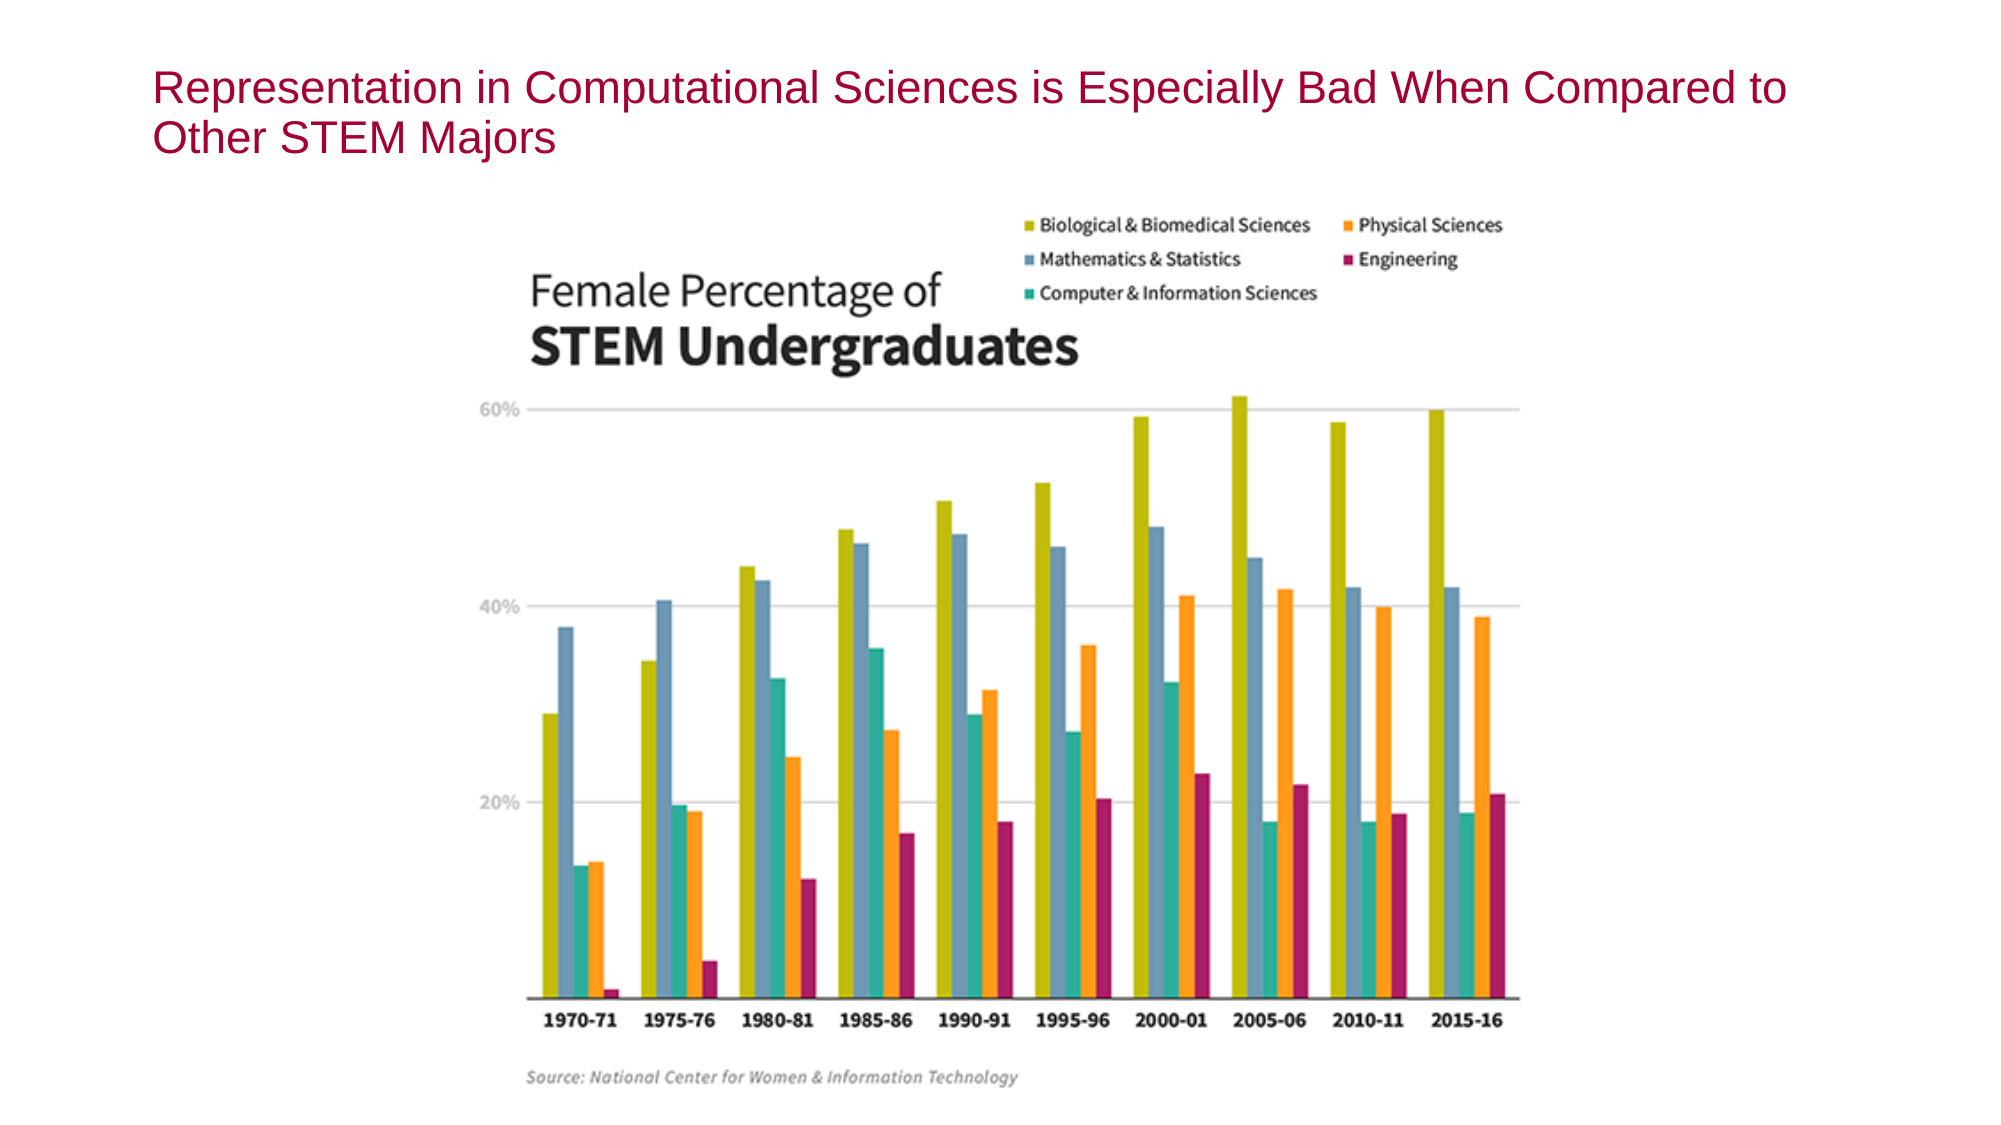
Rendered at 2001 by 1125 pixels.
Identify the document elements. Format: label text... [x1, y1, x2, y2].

list Representation in Computational Sciences is Especially Bad When Compared to Other STEM Majors [137, 56, 1863, 173]
picture [0, 0, 2001, 1125]
